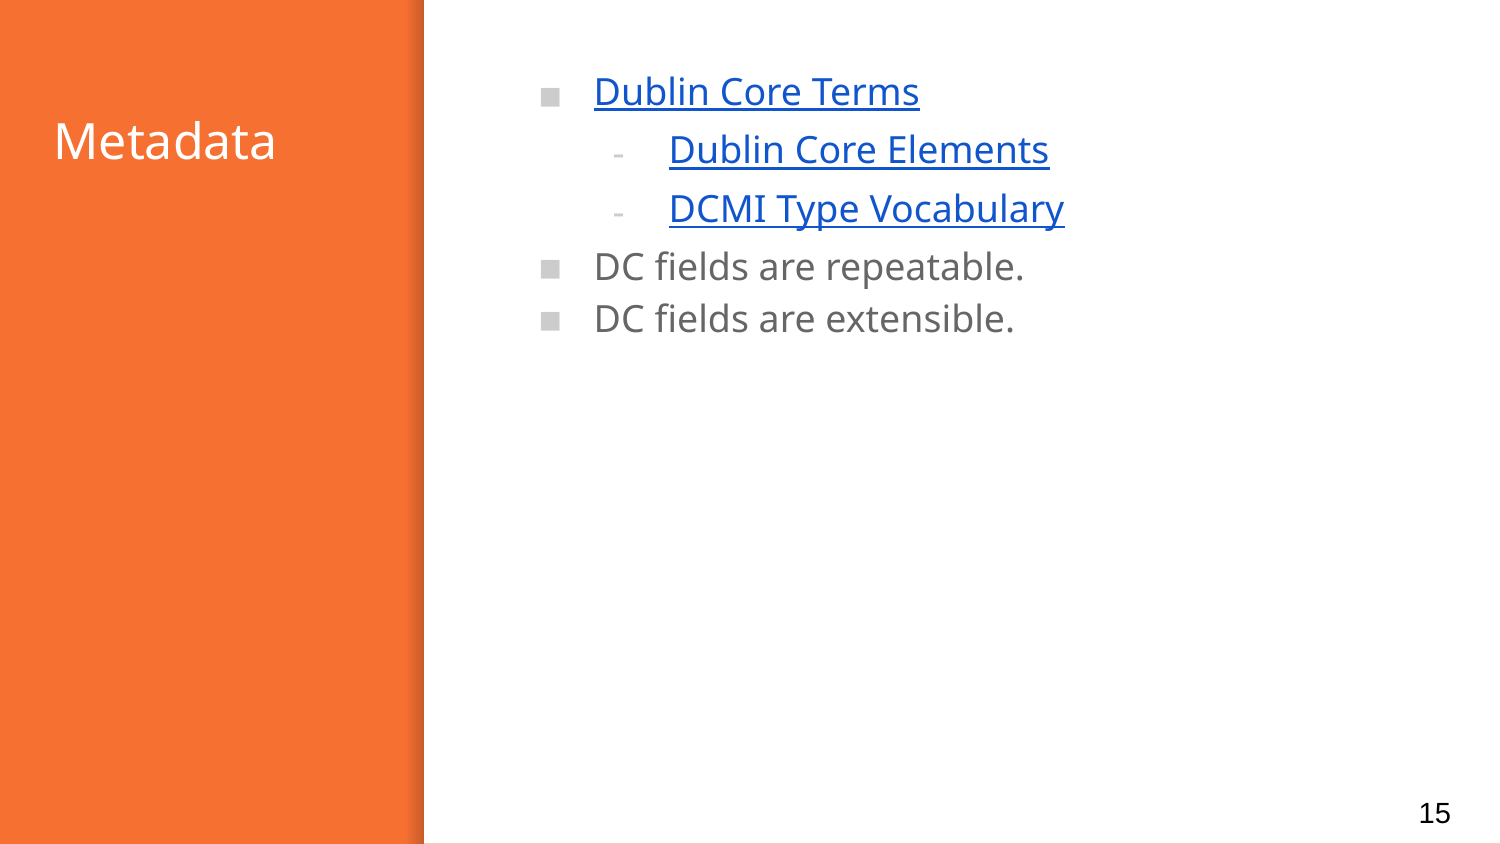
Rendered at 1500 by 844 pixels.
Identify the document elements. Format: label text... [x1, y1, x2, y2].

title Metadata [38, 94, 375, 748]
slide_number ‹#› [1403, 779, 1494, 844]
list Dublin Core Terms Dublin Core Elements DCMI Type Vocabulary DC fields are repeatable. DC fields are extensible. [503, 45, 1422, 699]
